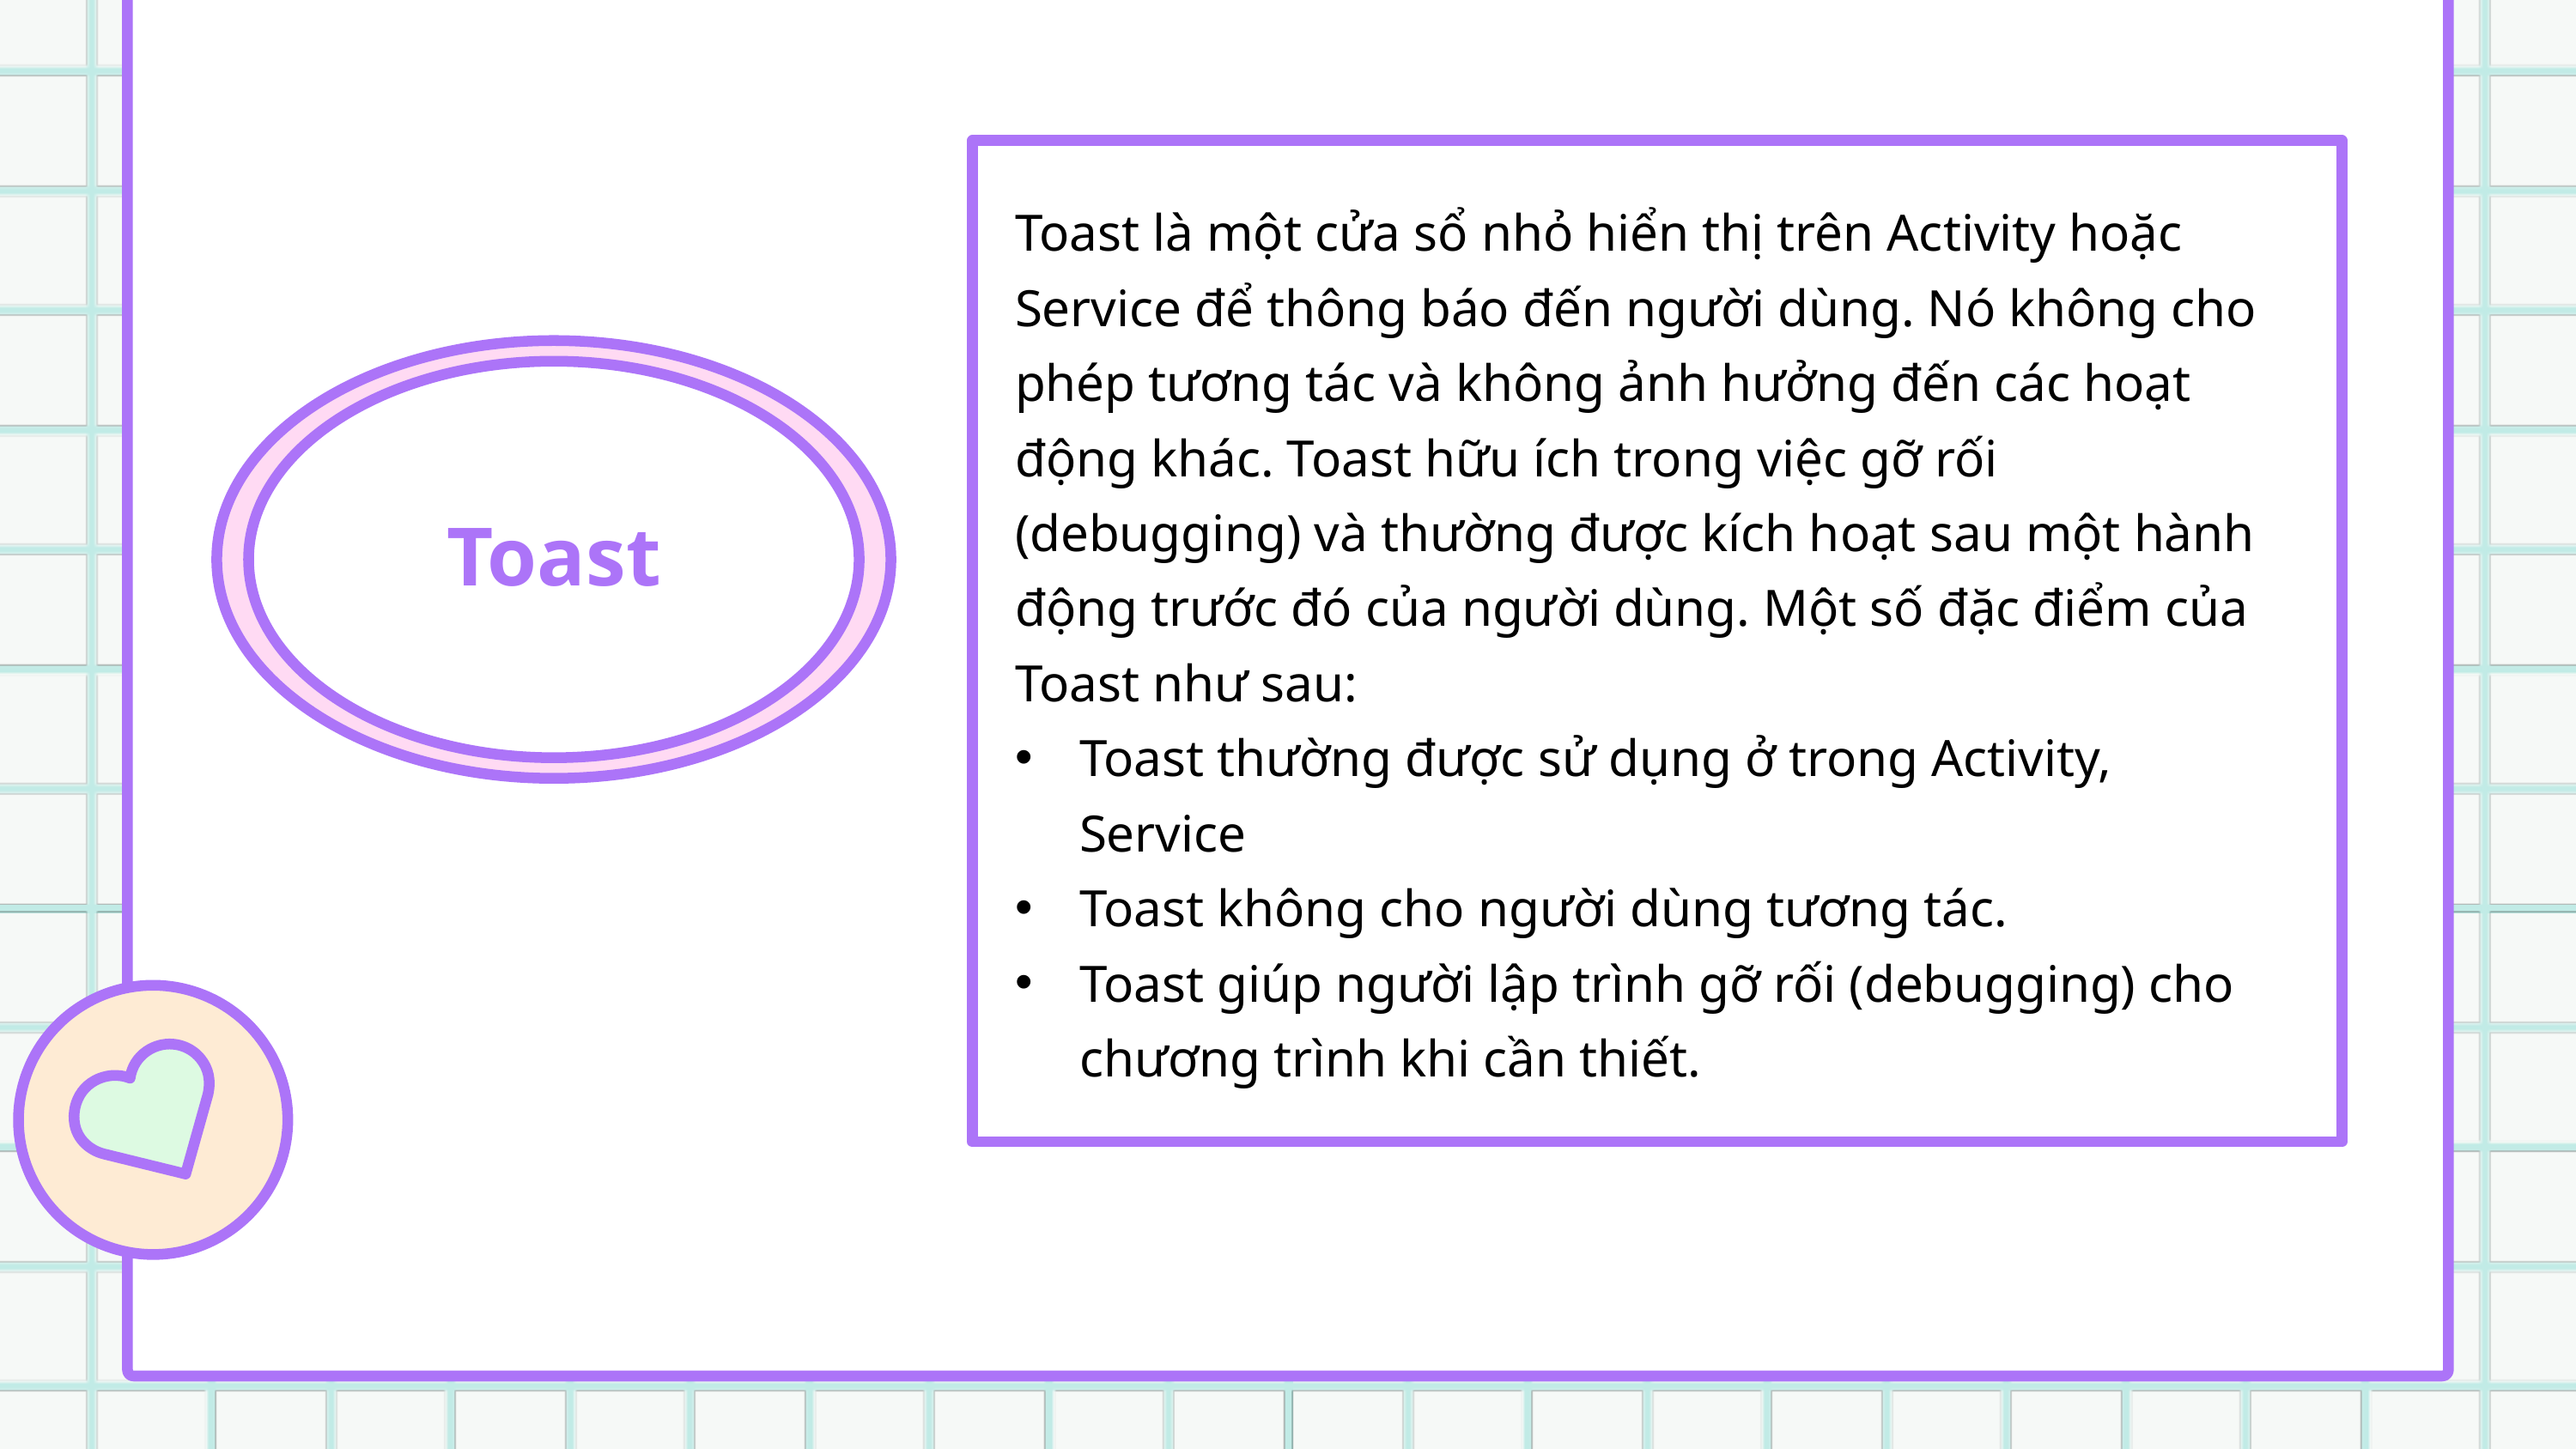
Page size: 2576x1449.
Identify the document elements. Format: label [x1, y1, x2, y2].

text_box [0, 0, 2576, 1449]
text_box [18, 985, 289, 1255]
text_box [216, 340, 891, 779]
text_box [127, 0, 2449, 1377]
